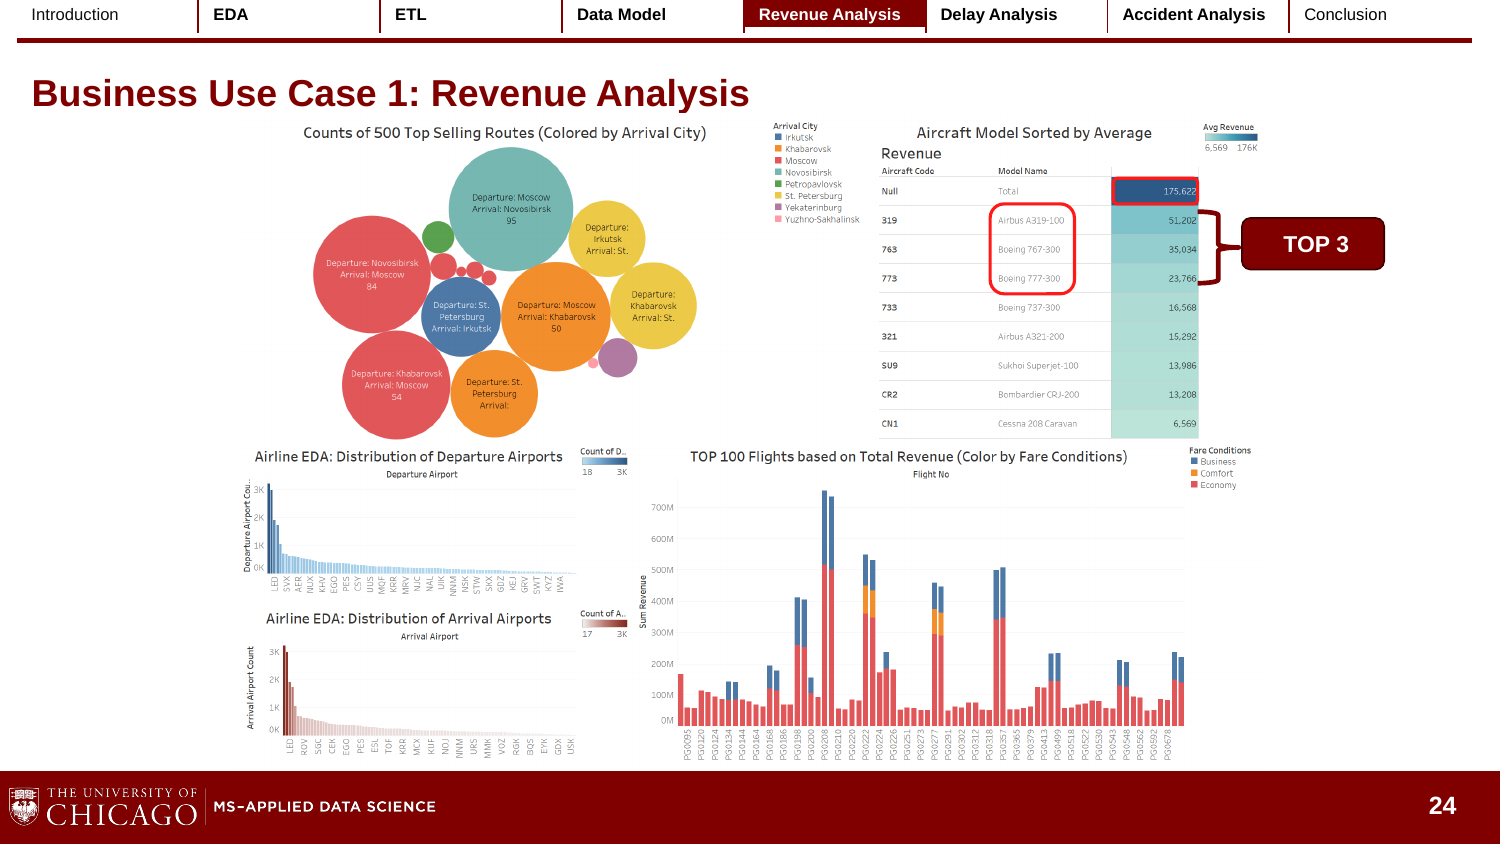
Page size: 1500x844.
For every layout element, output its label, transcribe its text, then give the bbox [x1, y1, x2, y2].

table_header Conclusion [1290, 0, 1470, 27]
title Business Use Case 1: Revenue Analysis [16, 45, 1472, 136]
table_header Data Model [563, 0, 743, 27]
slide_number 24 [1387, 782, 1472, 828]
table_header EDA [199, 0, 379, 27]
table_header ETL [381, 0, 561, 27]
table_header Revenue Analysis [745, 0, 925, 27]
table_header Delay Analysis [927, 0, 1107, 27]
picture [0, 113, 1265, 844]
text_box TOP 3 [1269, 217, 1385, 270]
table_header Introduction [17, 0, 197, 27]
table_header Accident Analysis [1108, 0, 1288, 27]
